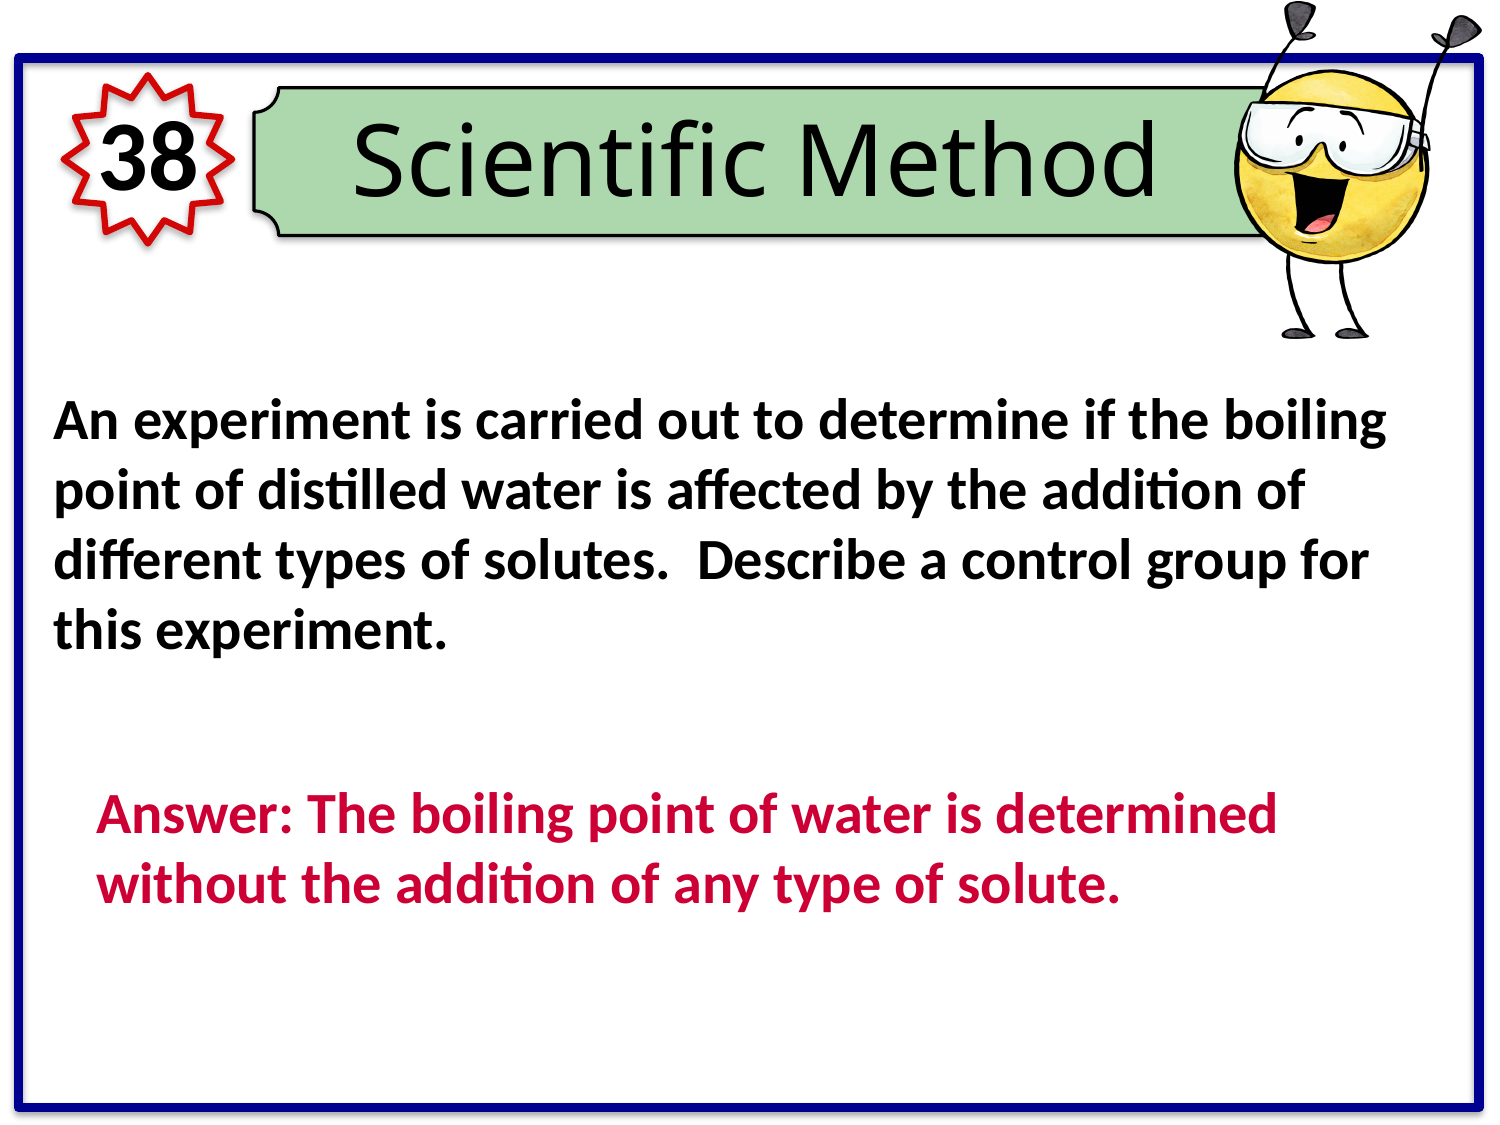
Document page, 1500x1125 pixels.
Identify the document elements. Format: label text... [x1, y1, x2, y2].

text_box [141, 74, 155, 83]
picture [1233, 1, 1482, 340]
text_box 38 [67, 83, 230, 218]
text_box [103, 218, 193, 245]
text_box [18, 57, 1480, 1108]
text_box [62, 155, 67, 163]
